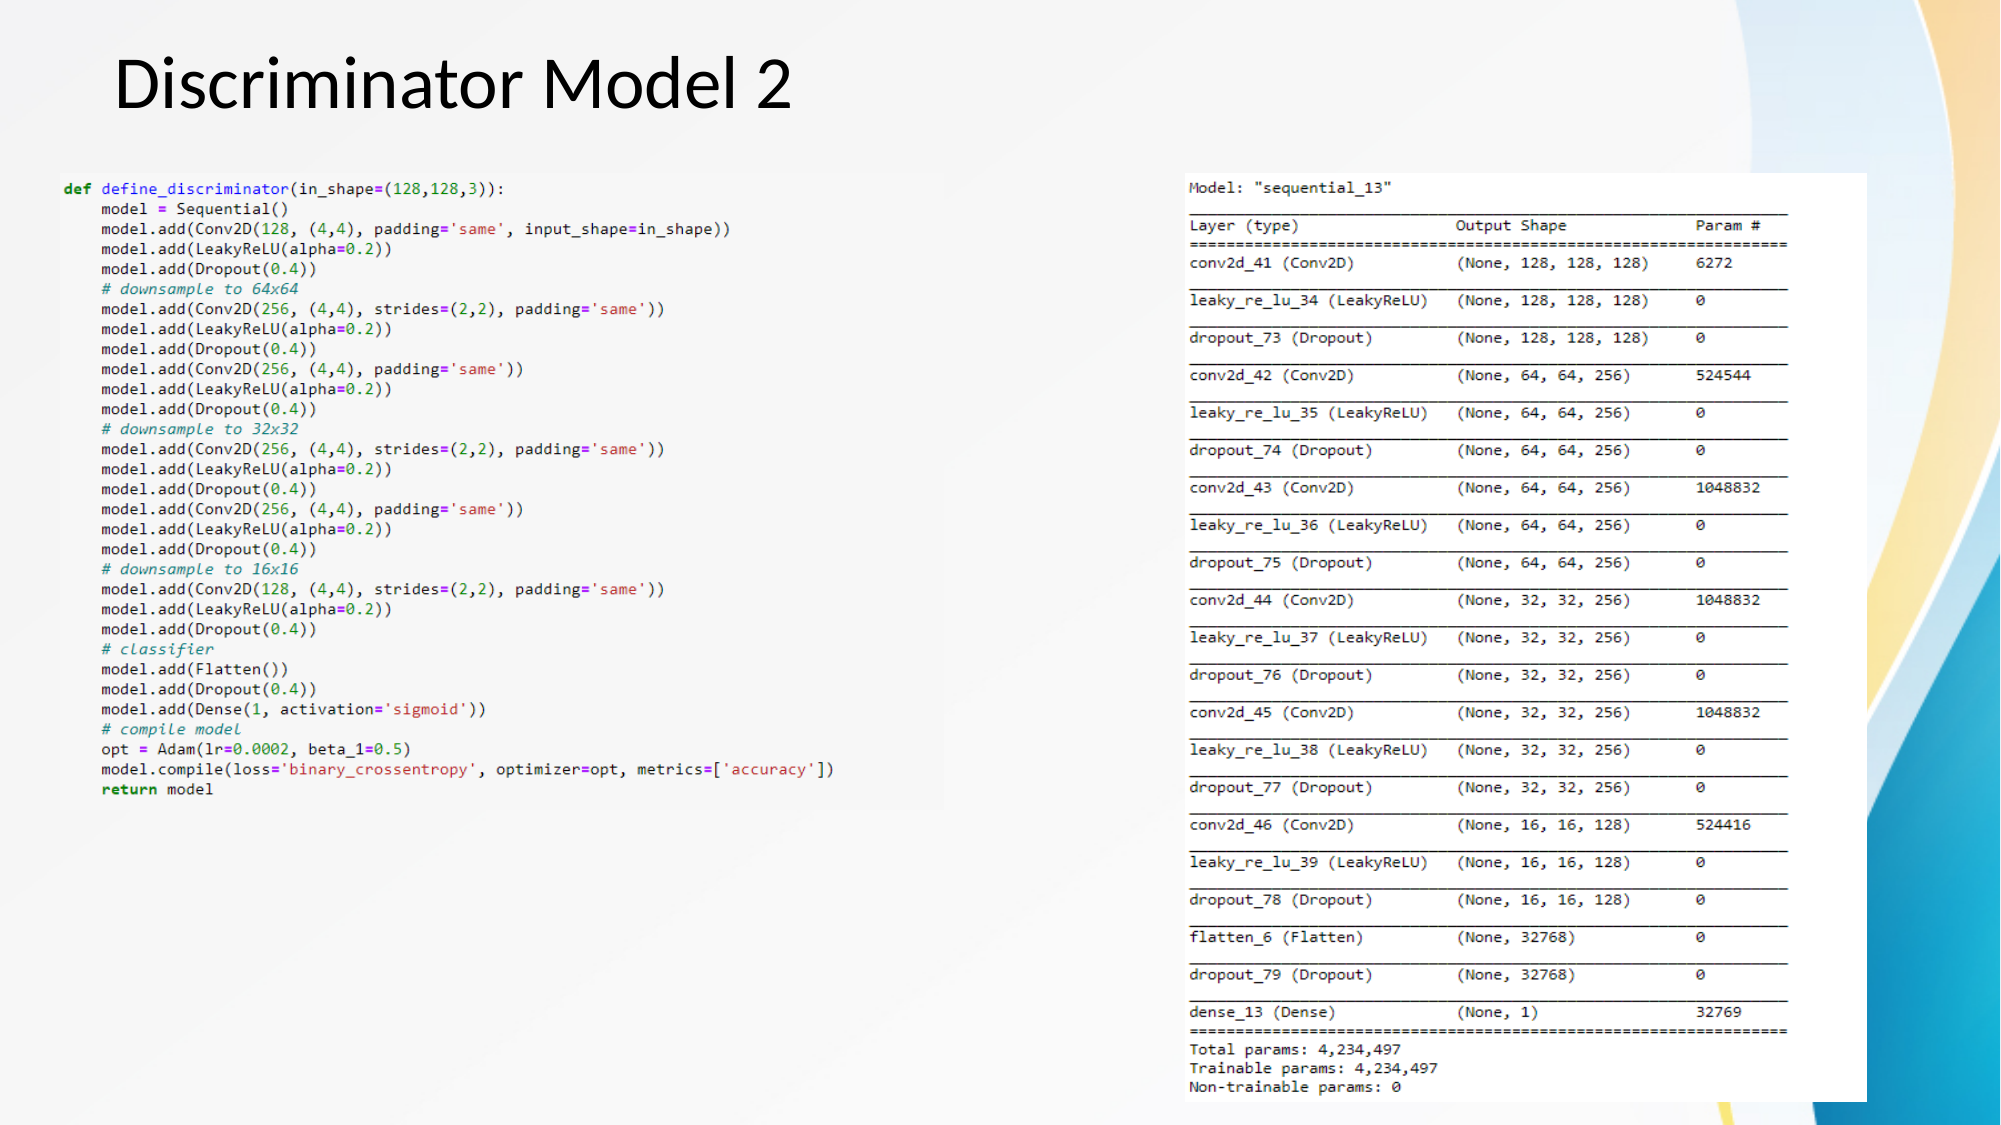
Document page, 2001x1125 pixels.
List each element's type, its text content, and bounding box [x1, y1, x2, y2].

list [1185, 173, 1867, 1103]
title Discriminator Model 2 [99, 30, 1901, 127]
picture [0, 0, 2001, 1125]
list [60, 173, 944, 810]
